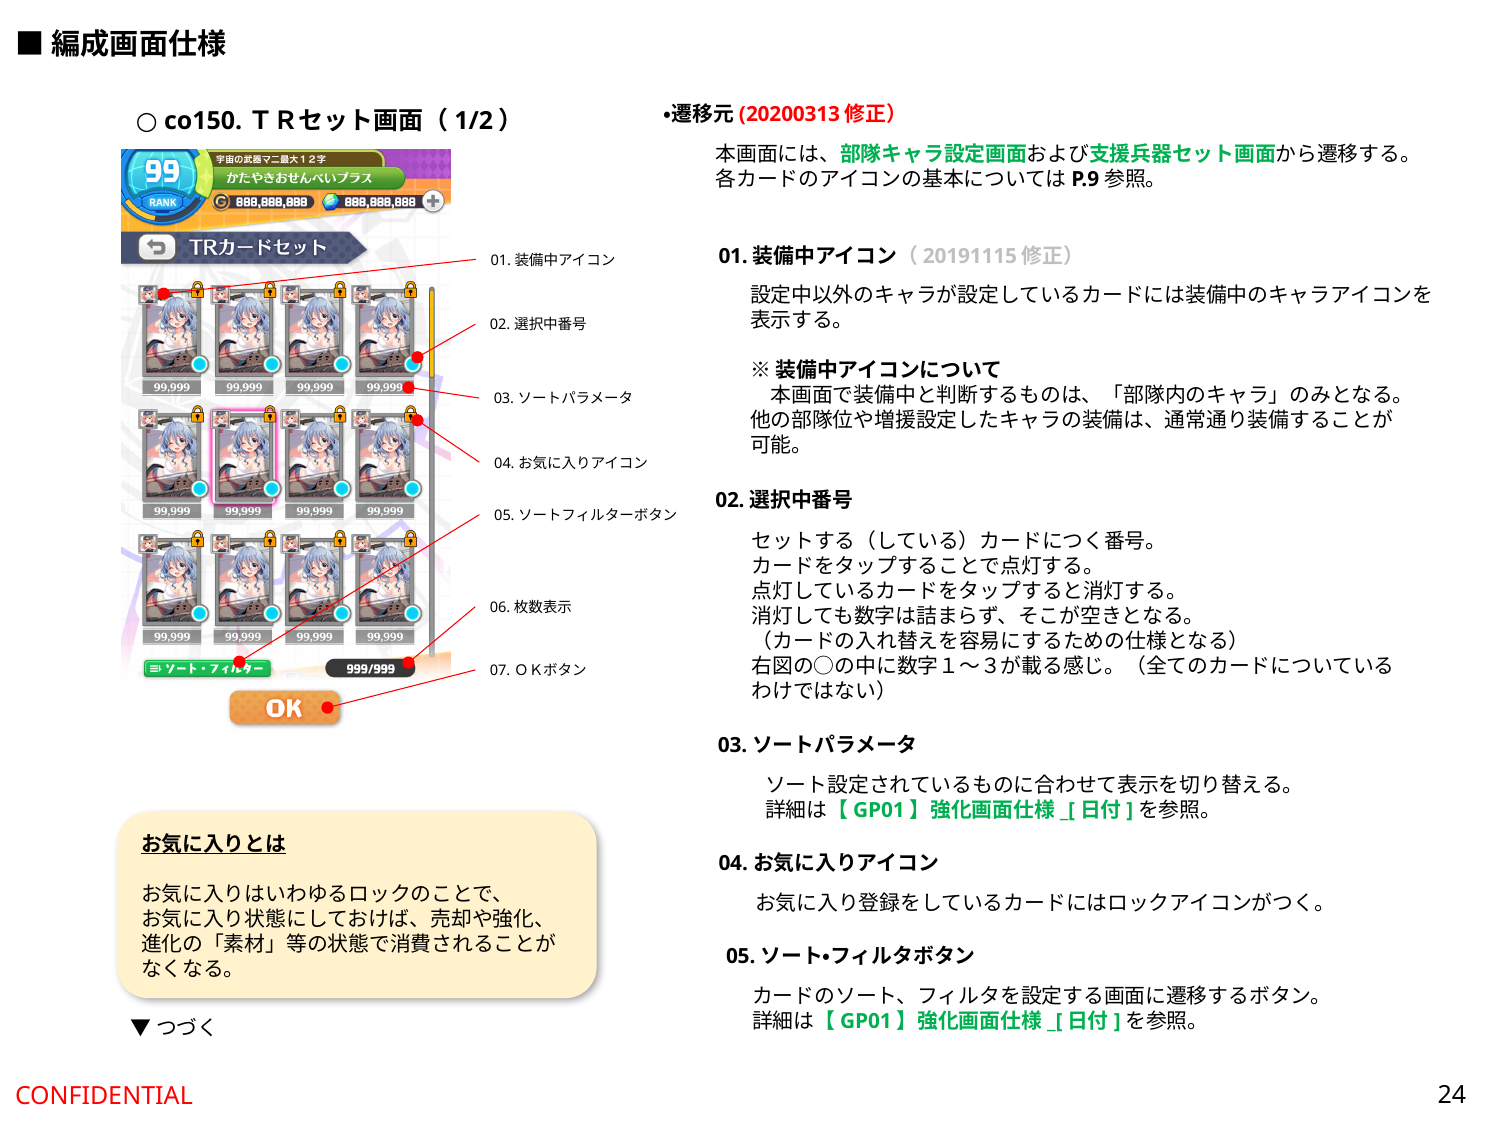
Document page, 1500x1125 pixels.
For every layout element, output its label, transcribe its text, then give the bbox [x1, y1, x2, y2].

text_box 01.装備中アイコン（20191115修正） [703, 235, 1099, 276]
text_box 02.選択中番号 [700, 479, 898, 521]
text_box ■編成画面仕様 [0, 17, 242, 68]
text_box 本画面には、部隊キャラ設定画面および支援兵器セット画面から遷移する。 各カードのアイコンの基本についてはP.9参照。 [700, 133, 1437, 199]
text_box セットする（している）カードにつく番号。 カードをタップすることで点灯する。 点灯しているカードをタップすると消灯する。 消灯しても数字は詰まらず、そこが空きとなる。 （カードの入れ替えを容易にするための仕様となる） 右図の○の中に数字１～３が載る感じ。（全てのカードについている わけではない） [737, 519, 1410, 710]
text_box 05.ソート・フィルタボタン [711, 935, 991, 975]
text_box 04.お気に入りアイコン [703, 842, 911, 883]
footer CONFIDENTIAL [0, 1065, 507, 1125]
text_box ・遷移元(20200313修正） [649, 93, 923, 134]
text_box お気に入りとは お気に入りはいわゆるロックのことで、 お気に入り状態にしておけば、売却や強化、進化の「素材」等の状態で消費されることがなくなる。 [116, 811, 598, 1000]
text_box ▼つづく [115, 1007, 234, 1047]
text_box カードのソート、フィルタを設定する画面に遷移するボタン。 詳細は【GP01】強化画面仕様_[日付]を参照。 [737, 975, 1347, 1040]
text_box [121, 149, 696, 736]
text_box ソート設定されているものに合わせて表示を切り替える。 詳細は【GP01】強化画面仕様_[日付]を参照。 [750, 764, 1319, 830]
text_box ○ co150.ＴＲセット画面（1/2） [121, 97, 354, 144]
slide_number 24 [1143, 1065, 1482, 1125]
text_box 03.ソートパラメータ [703, 724, 933, 765]
text_box 設定中以外のキャラが設定しているカードには装備中のキャラアイコンを表示する。 ※装備中アイコンについて 本画面で装備中と判断するものは、「部隊内のキャラ」のみとなる。 他の部隊位や増援設定したキャラの装備は、通常通り装備することが 可能。 [735, 274, 1467, 465]
text_box お気に入り登録をしているカードにはロックアイコンがつく。 [740, 882, 1350, 923]
